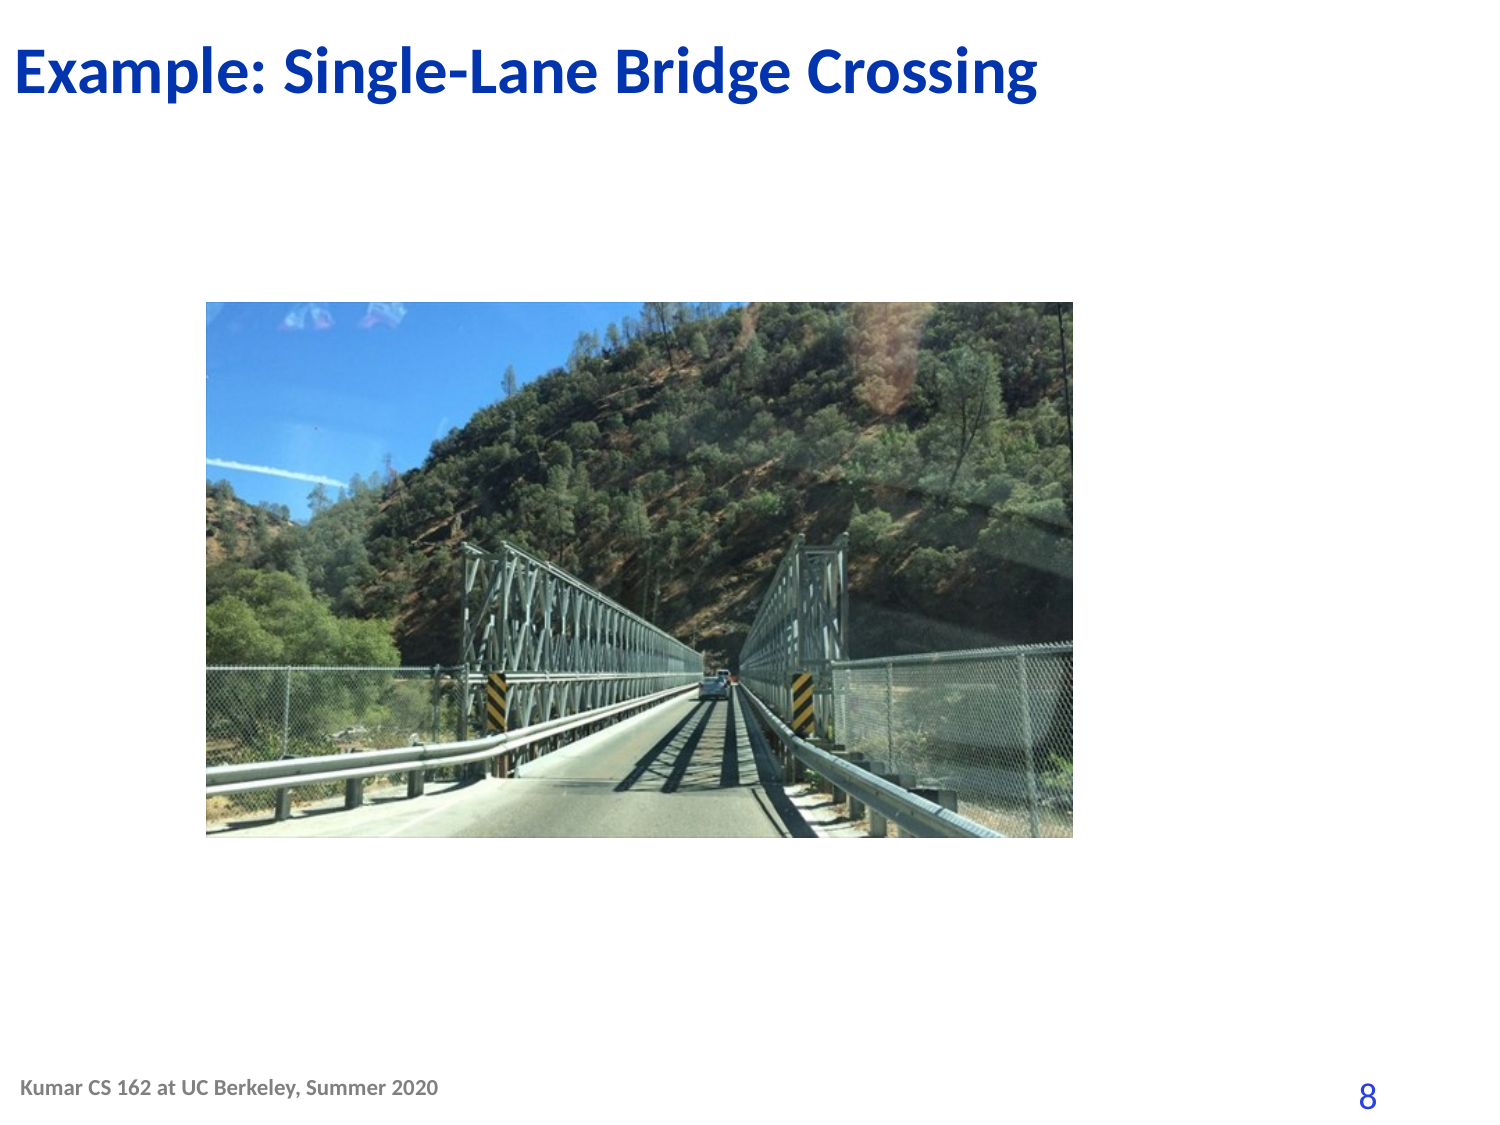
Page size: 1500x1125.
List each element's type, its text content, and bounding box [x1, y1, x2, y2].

text_box Kumar CS 162 at UC Berkeley, Summer 2020 [5, 1065, 681, 1125]
title Example: Single-Lane Bridge Crossing [0, 28, 1175, 117]
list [206, 302, 1073, 838]
